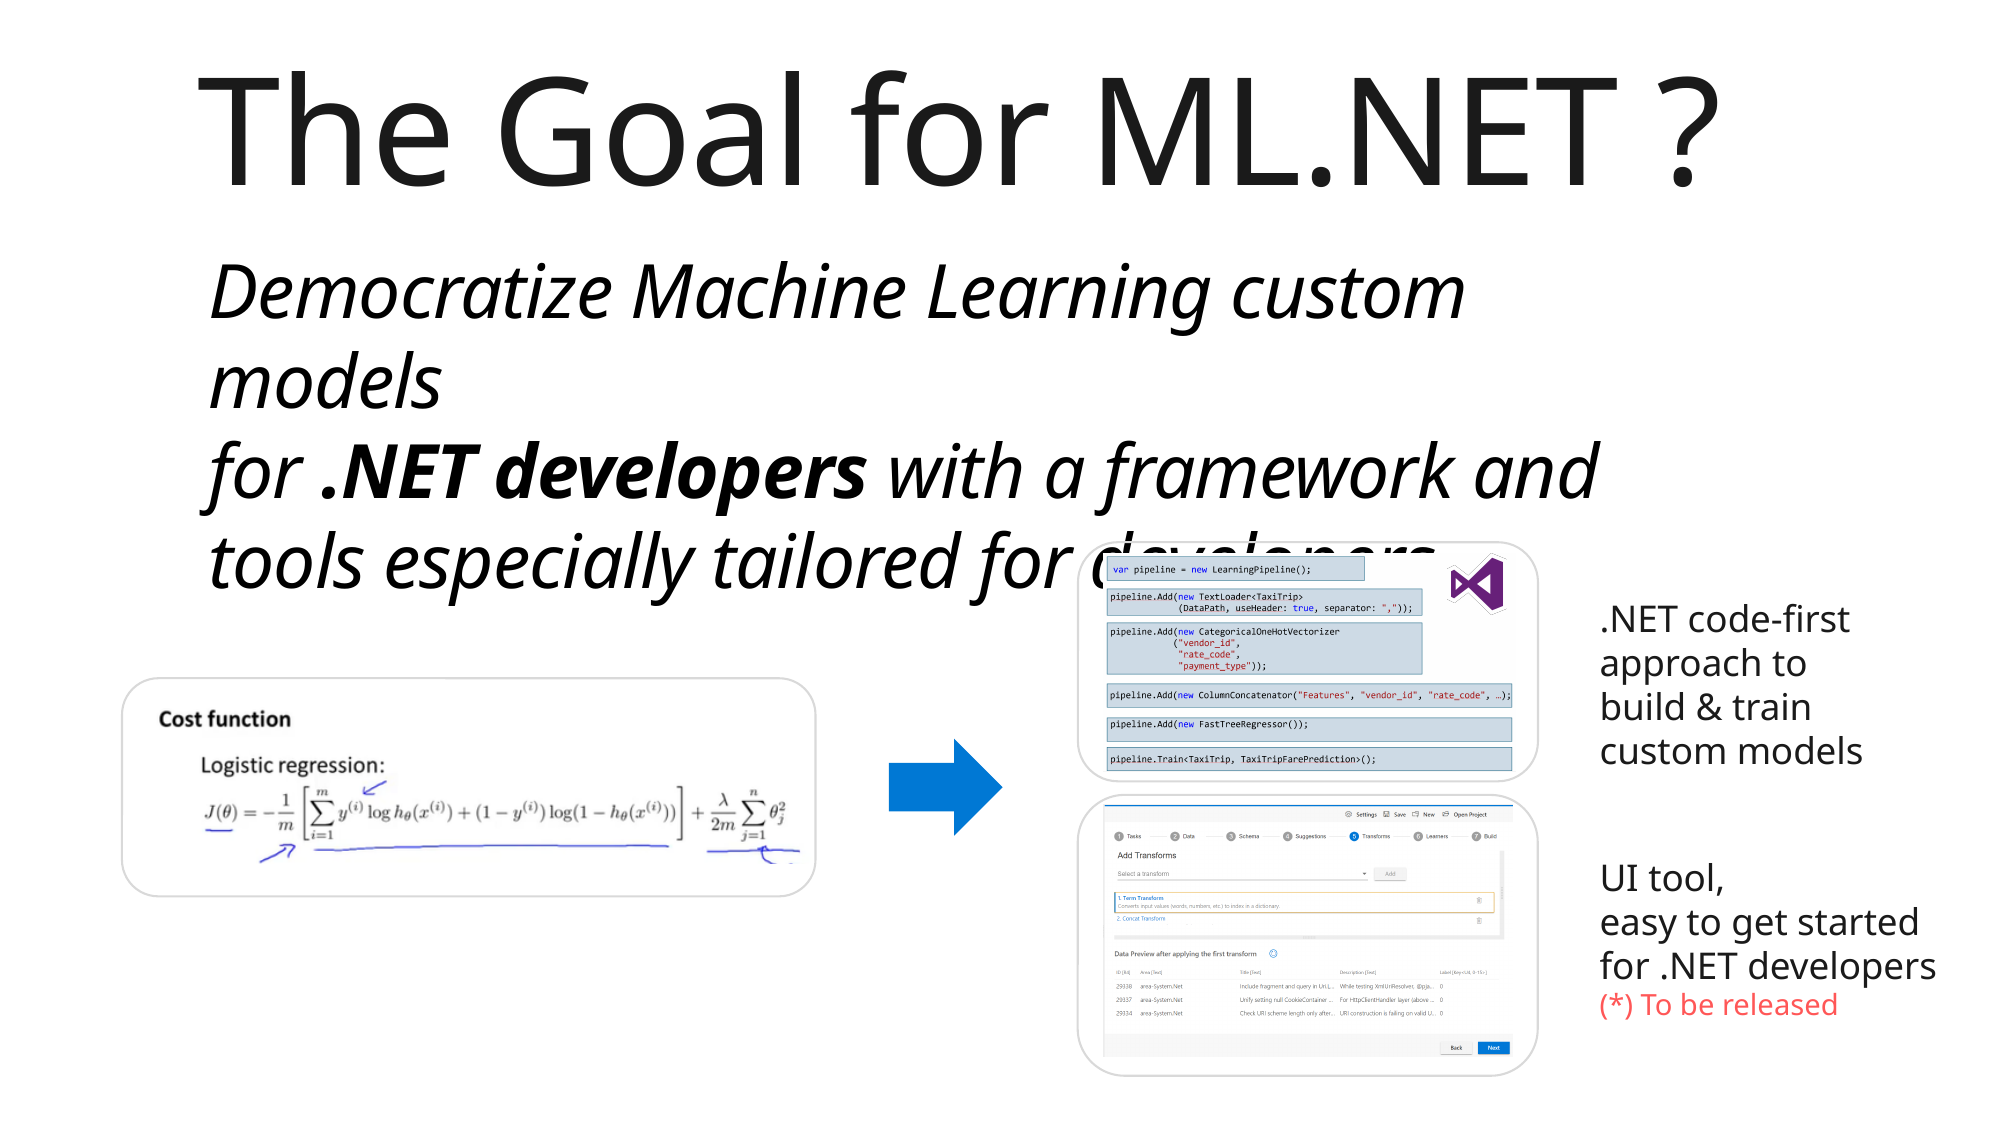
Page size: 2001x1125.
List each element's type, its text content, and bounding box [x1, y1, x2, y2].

text_box [121, 677, 816, 898]
picture [1102, 553, 1516, 773]
text_box [1077, 541, 1539, 783]
text_box [1076, 794, 1539, 1077]
text_box .NET code-first approach to build & train custom models [1584, 588, 1904, 780]
text_box UI tool, easy to get started for .NET developers (*) To be released [1584, 846, 1964, 1029]
text_box [888, 737, 1004, 837]
picture [143, 707, 838, 865]
text_box The Goal for ML.NET ? [58, 55, 1860, 218]
title Democratize Machine Learning custom models for .NET developers with a framework and tools especially tailored for developers [209, 243, 1683, 516]
picture [1102, 803, 1513, 1057]
